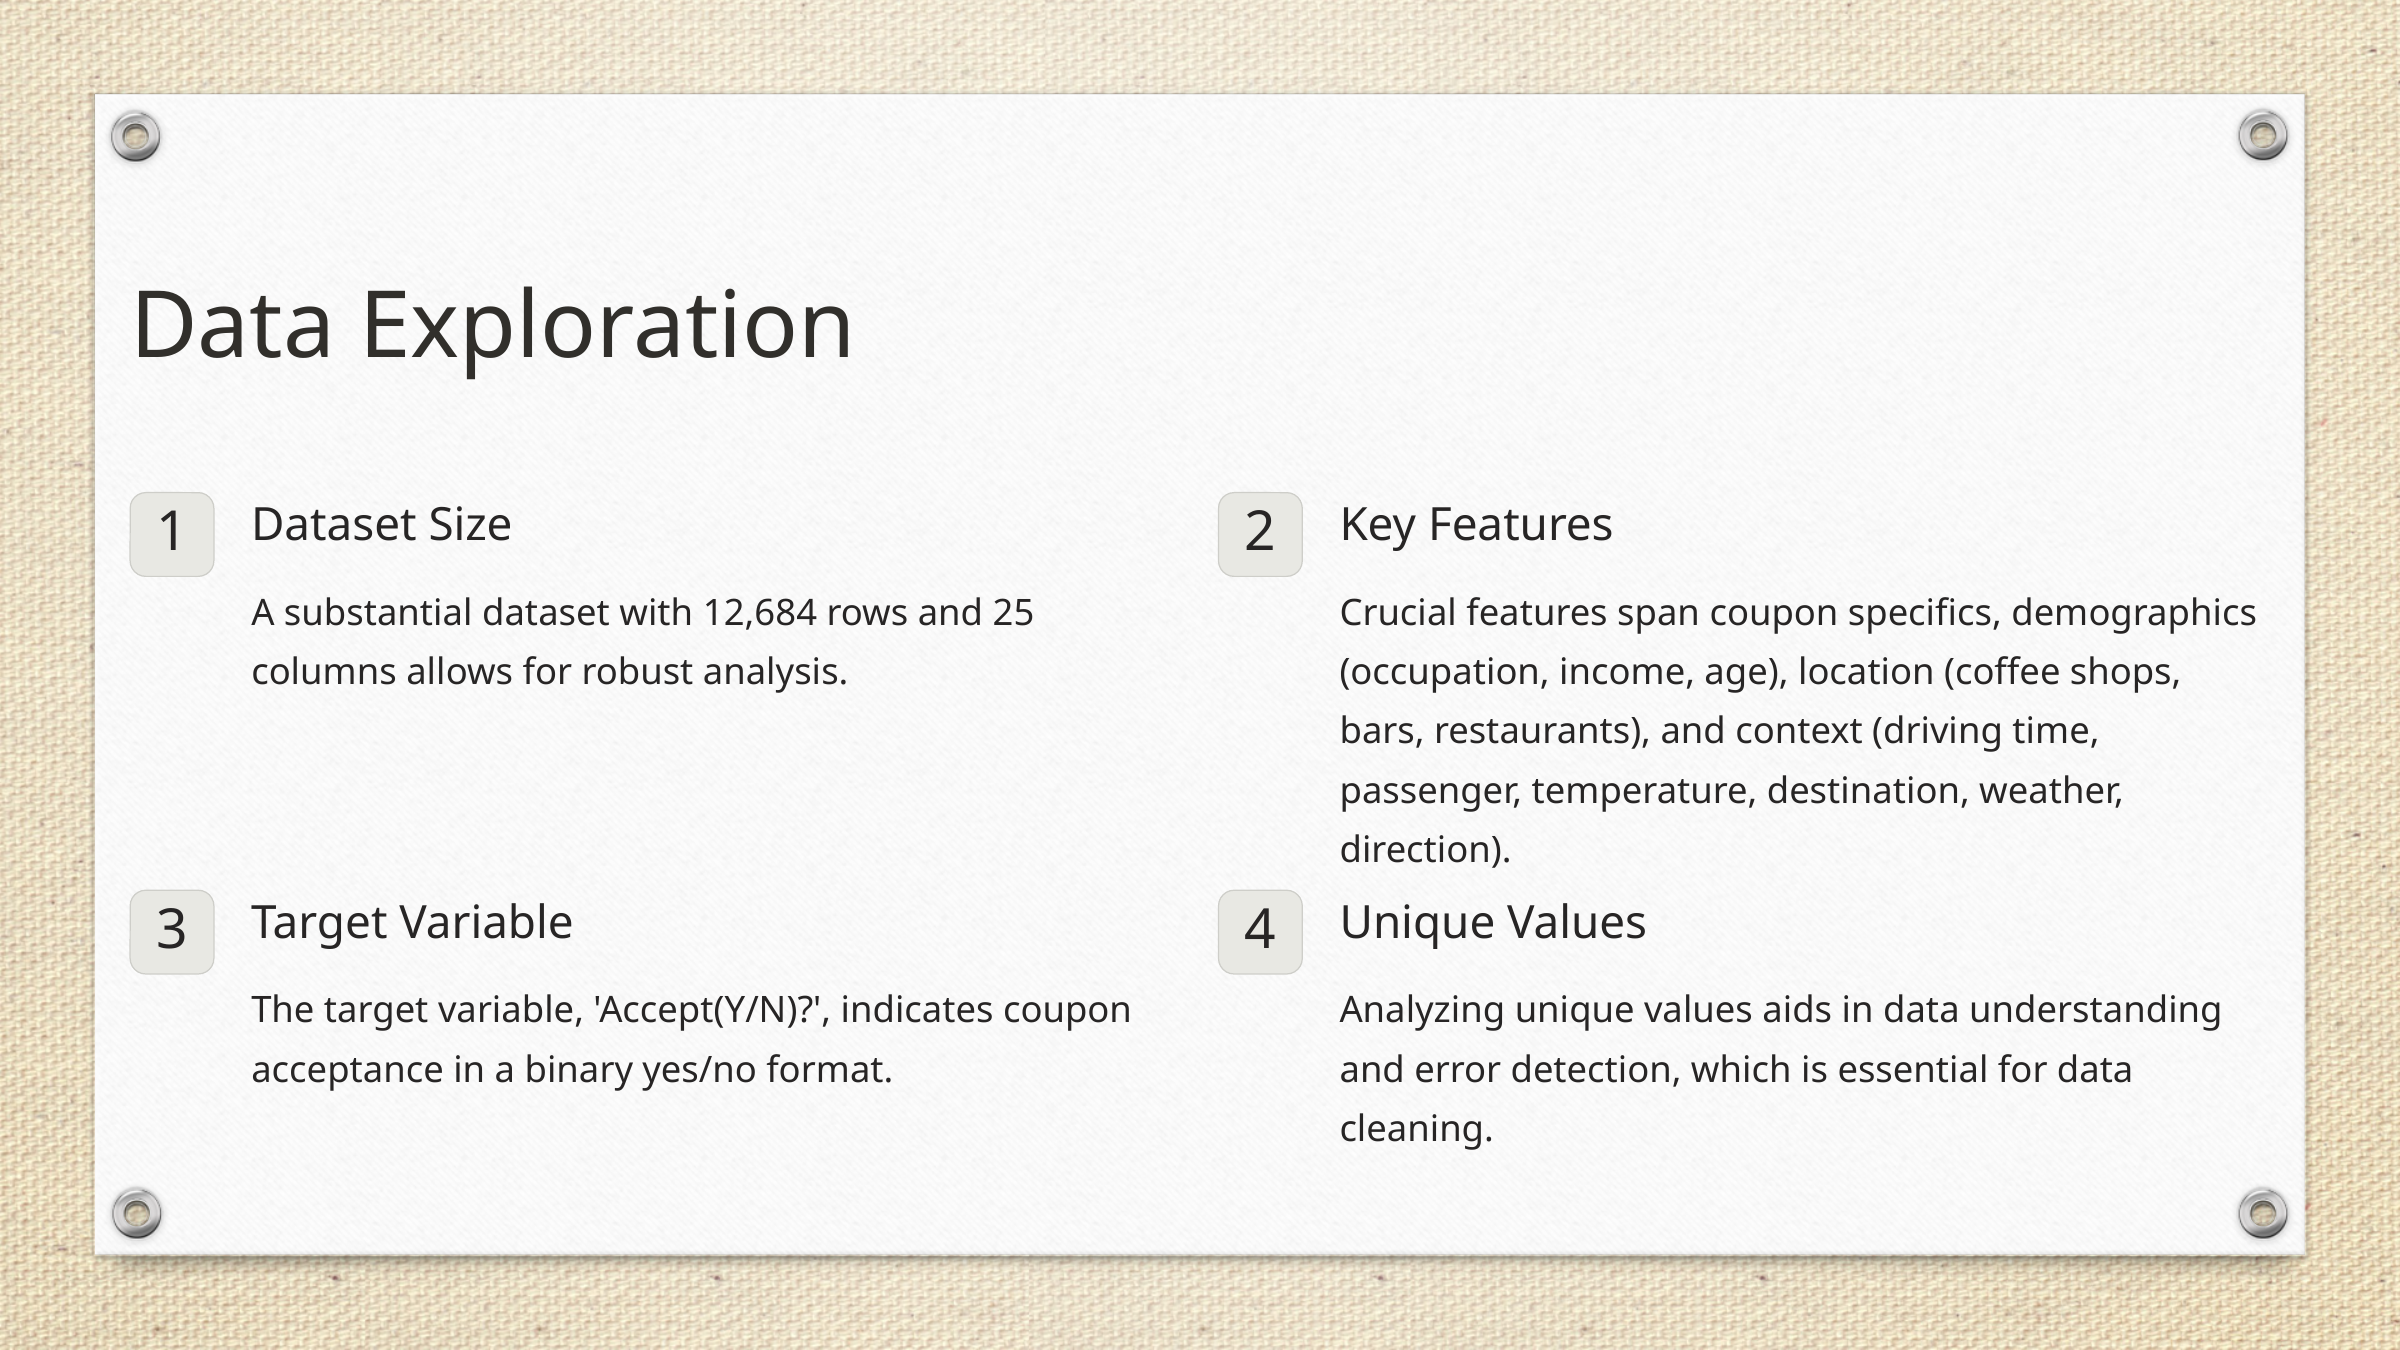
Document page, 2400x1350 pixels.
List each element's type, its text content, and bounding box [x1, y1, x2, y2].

picture [0, 0, 2400, 1350]
text_box Crucial features span coupon specifics, demographics (occupation, income, age), location (coffee shops, bars, restaurants), and context (driving time, passenger, temperature, destination, weather, direction). [1339, 573, 2270, 812]
text_box A substantial dataset with 12,684 rows and 25 columns allows for robust analysis. [251, 573, 1182, 693]
text_box 4 [1244, 904, 1277, 961]
text_box Data Exploration [130, 260, 1061, 377]
text_box Key Features [1339, 492, 1805, 551]
text_box [130, 492, 214, 577]
text_box Target Variable [251, 890, 717, 949]
text_box Dataset Size [251, 492, 717, 551]
text_box [130, 890, 214, 974]
text_box Analyzing unique values aids in data understanding and error detection, which is essential for data cleaning. [1339, 970, 2270, 1090]
text_box 1 [160, 506, 184, 563]
text_box Unique Values [1339, 890, 1805, 949]
text_box 3 [156, 904, 188, 961]
text_box 2 [1244, 506, 1276, 563]
text_box [1218, 890, 1303, 974]
text_box [1218, 492, 1303, 577]
text_box The target variable, 'Accept(Y/N)?', indicates coupon acceptance in a binary yes/no format. [251, 970, 1182, 1090]
